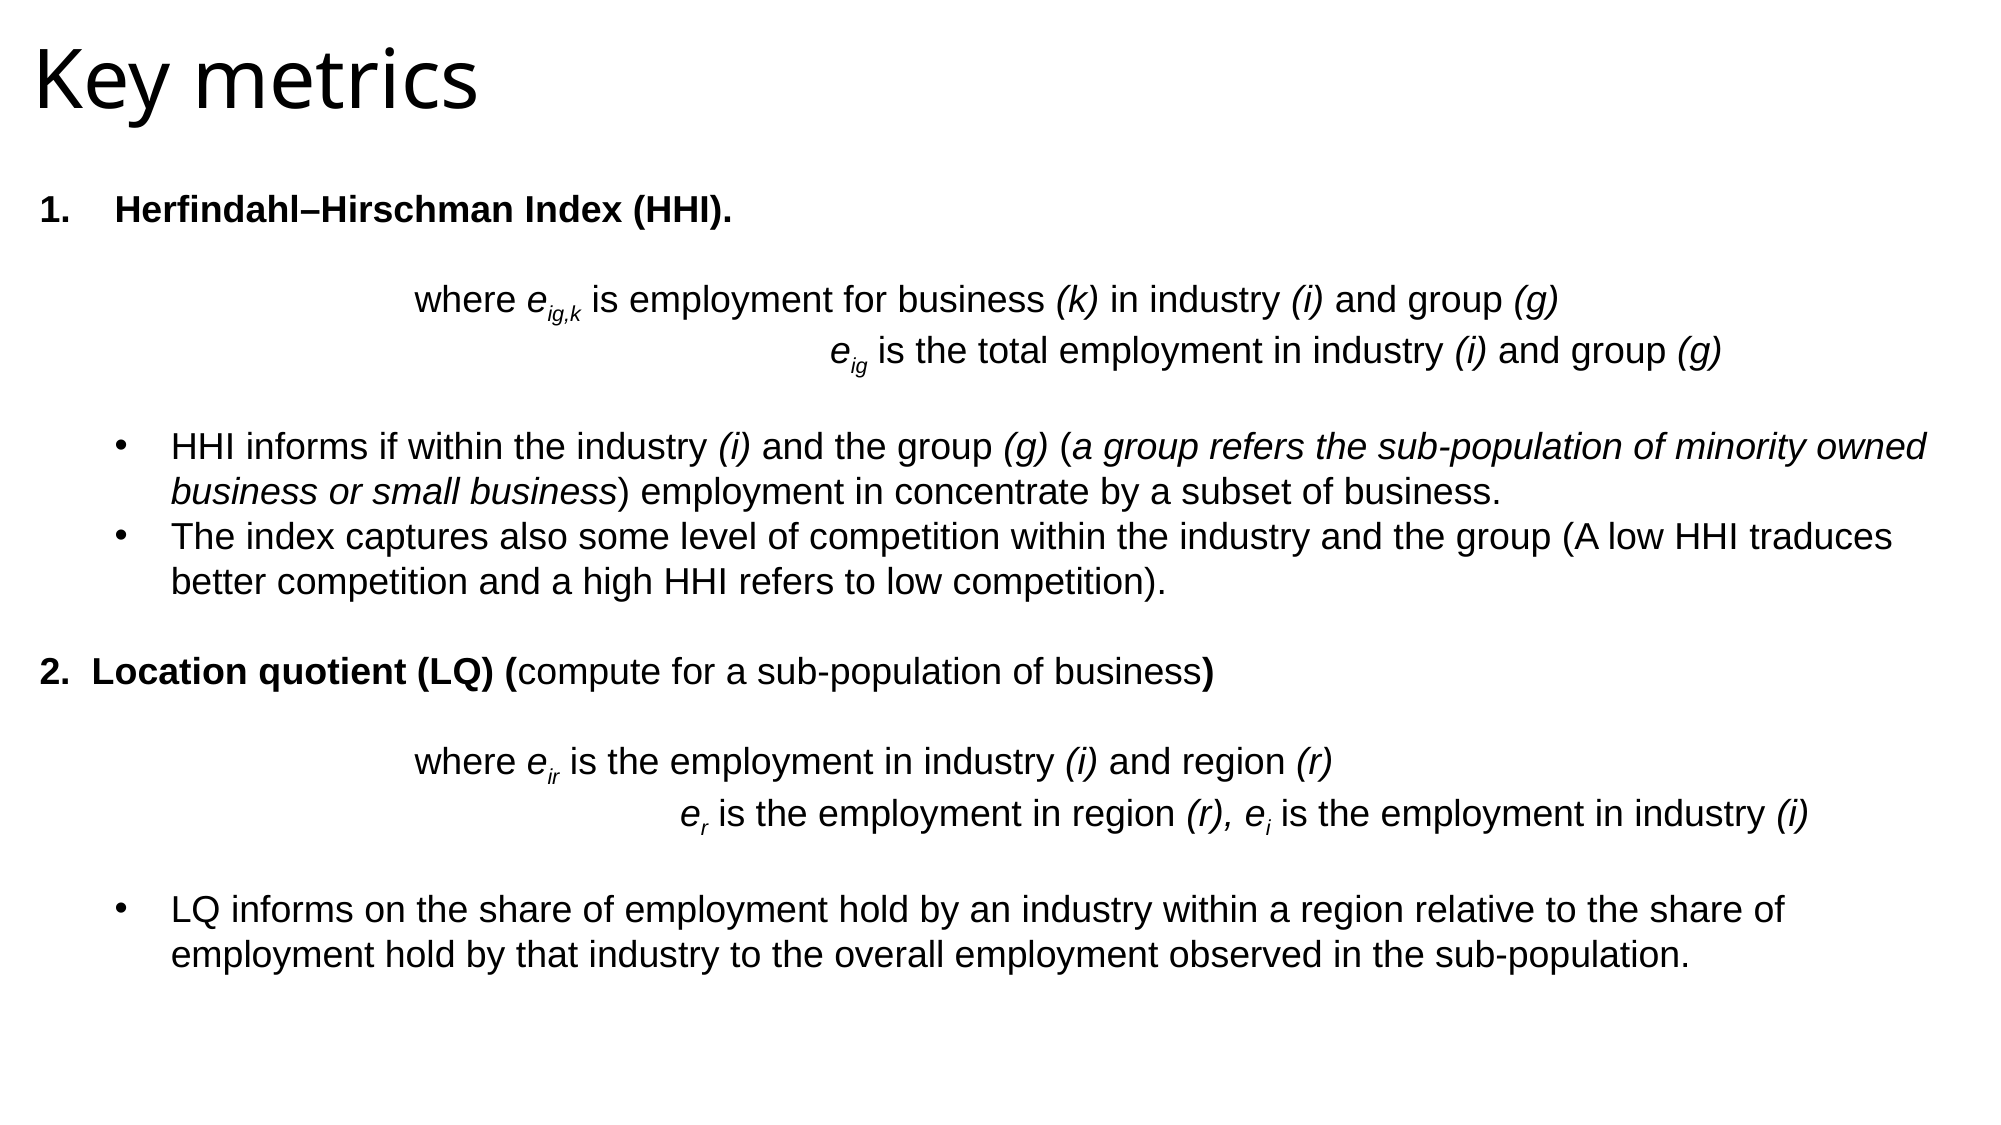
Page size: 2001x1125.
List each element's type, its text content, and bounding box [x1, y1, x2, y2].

title Key metrics [17, 29, 1764, 134]
